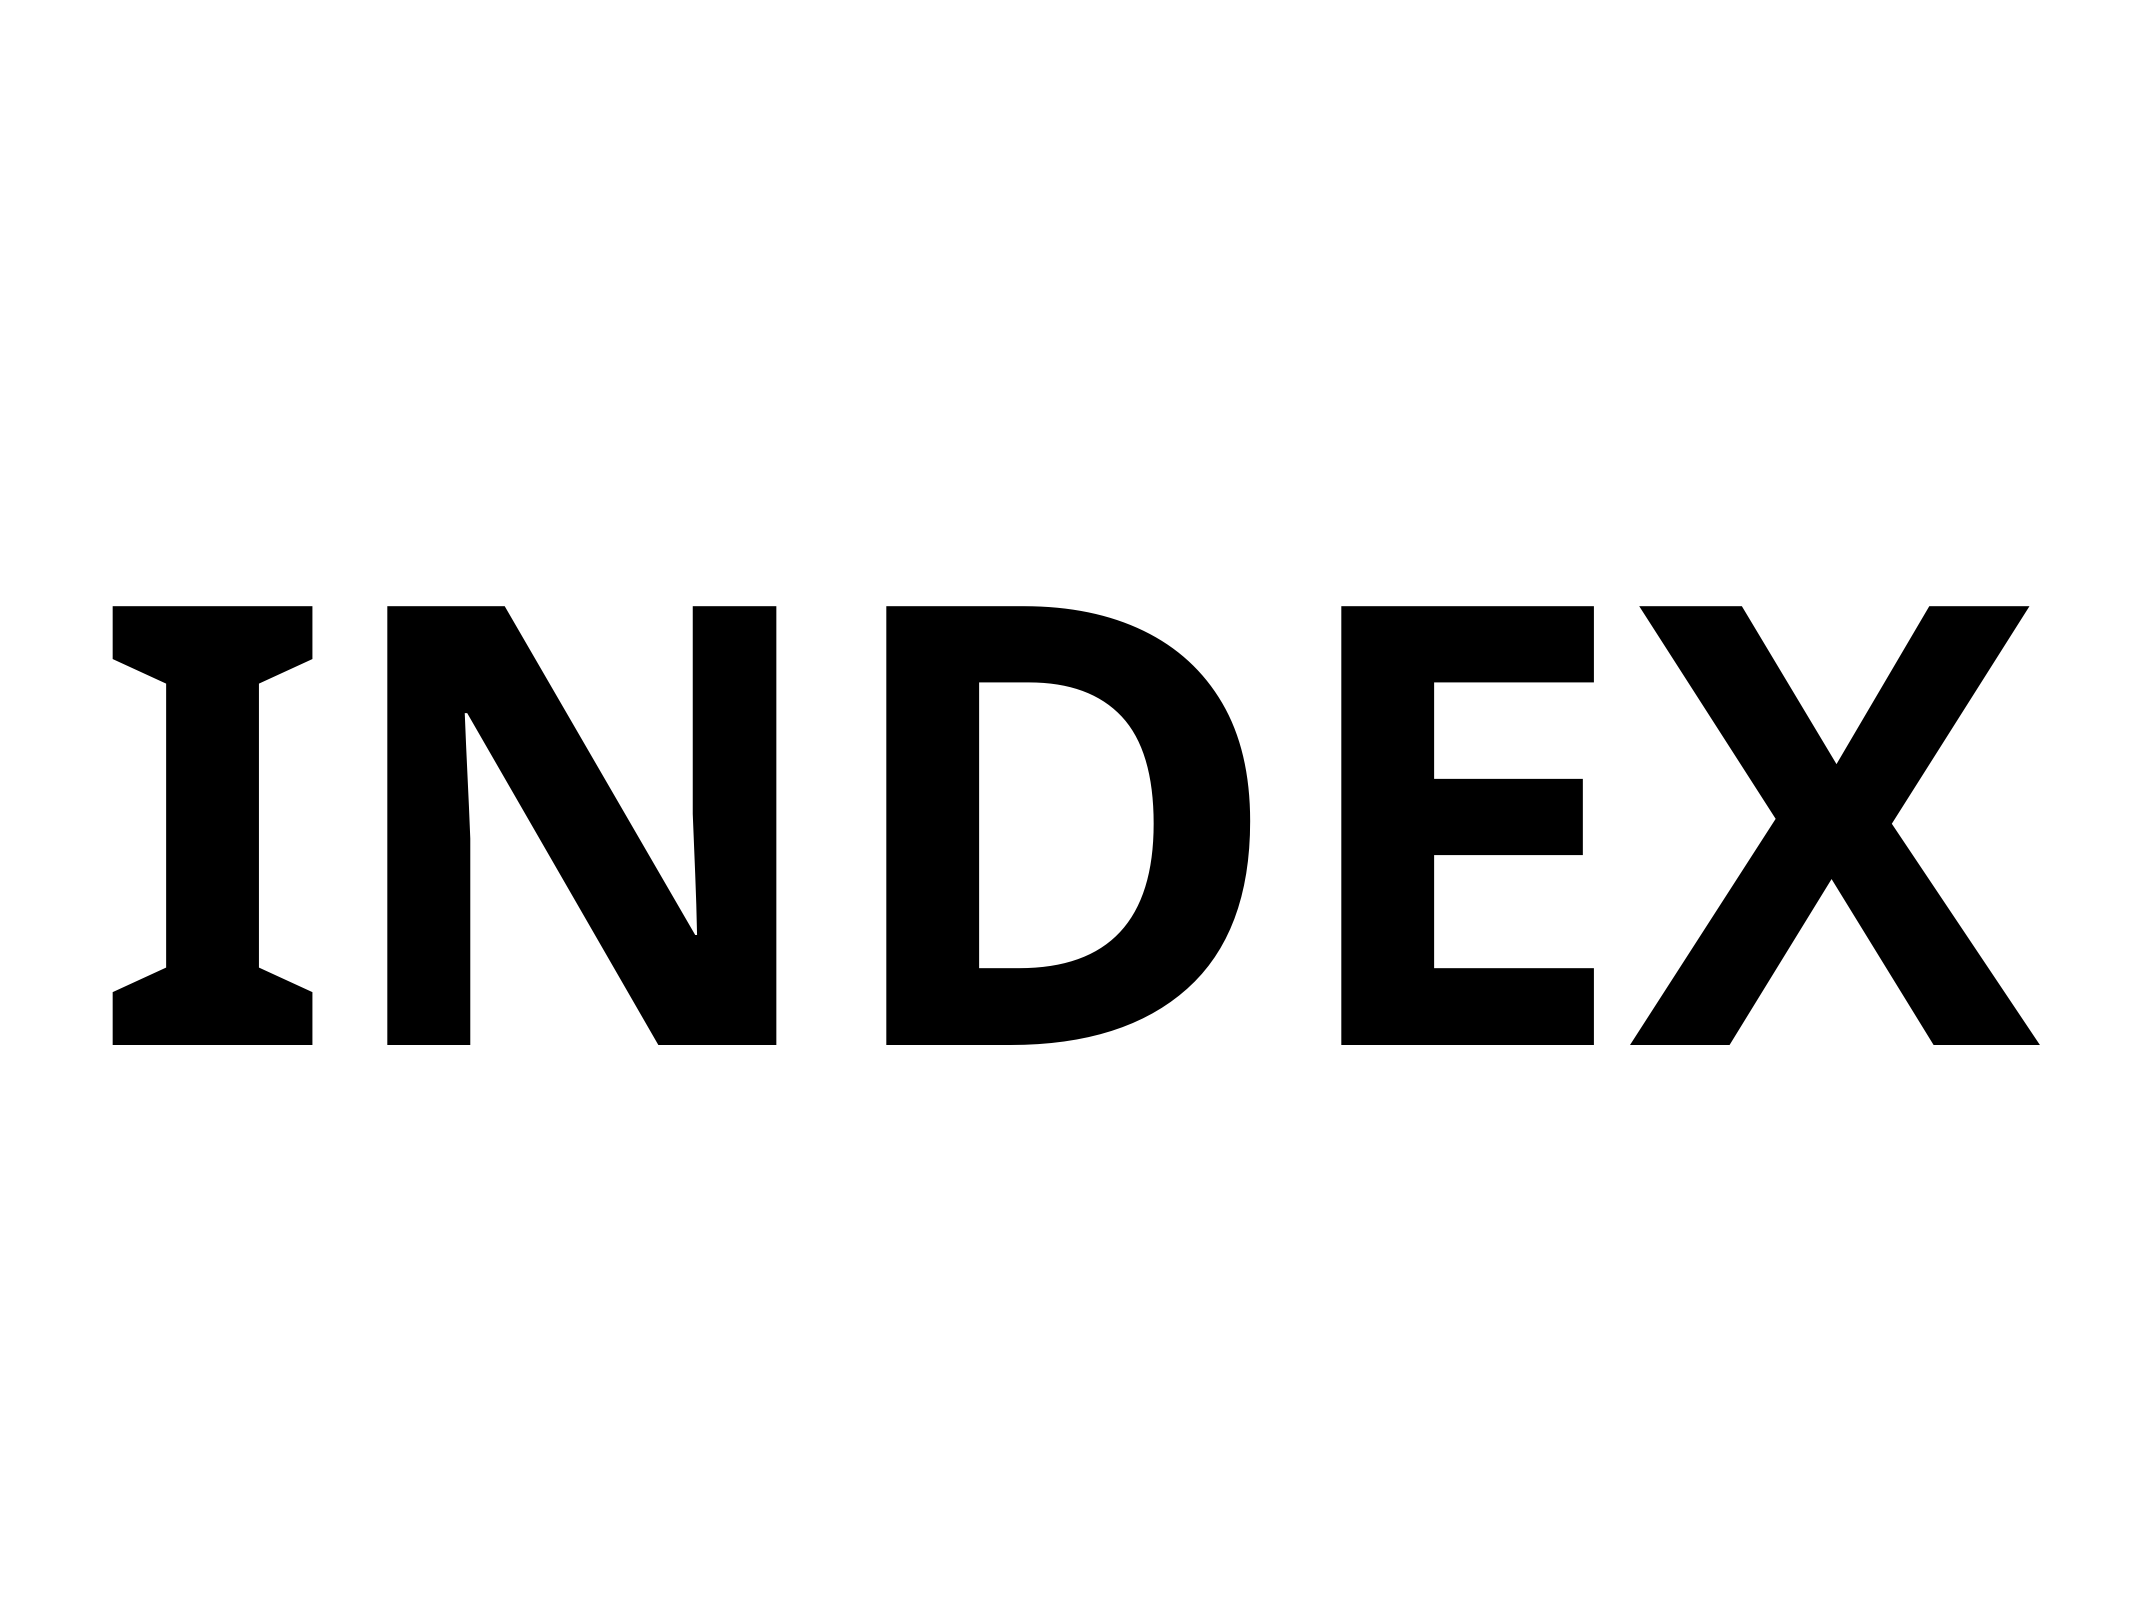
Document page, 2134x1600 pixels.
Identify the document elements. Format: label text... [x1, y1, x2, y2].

text_box INDEX [84, 423, 2049, 1178]
